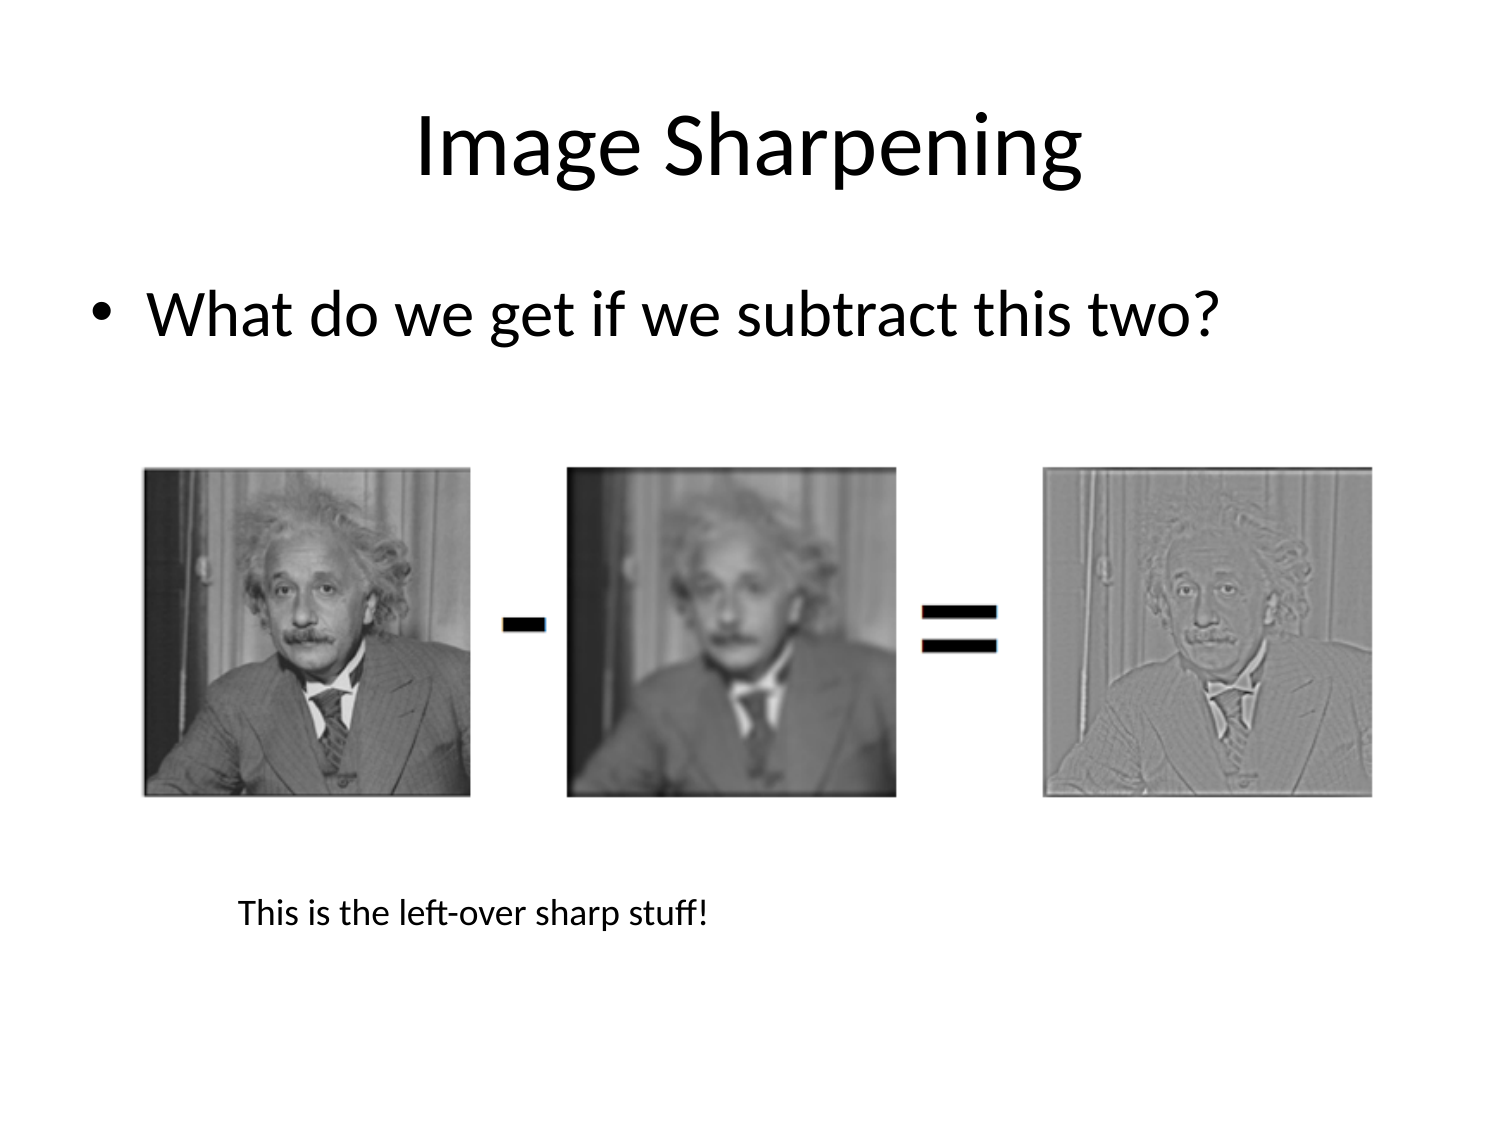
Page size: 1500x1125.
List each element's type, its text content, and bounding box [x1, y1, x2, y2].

picture [119, 433, 1388, 858]
title Image Sharpening [75, 45, 1425, 233]
list What do we get if we subtract this two? [75, 262, 1425, 1005]
text_box This is the left-over sharp stuff! [223, 880, 1322, 941]
